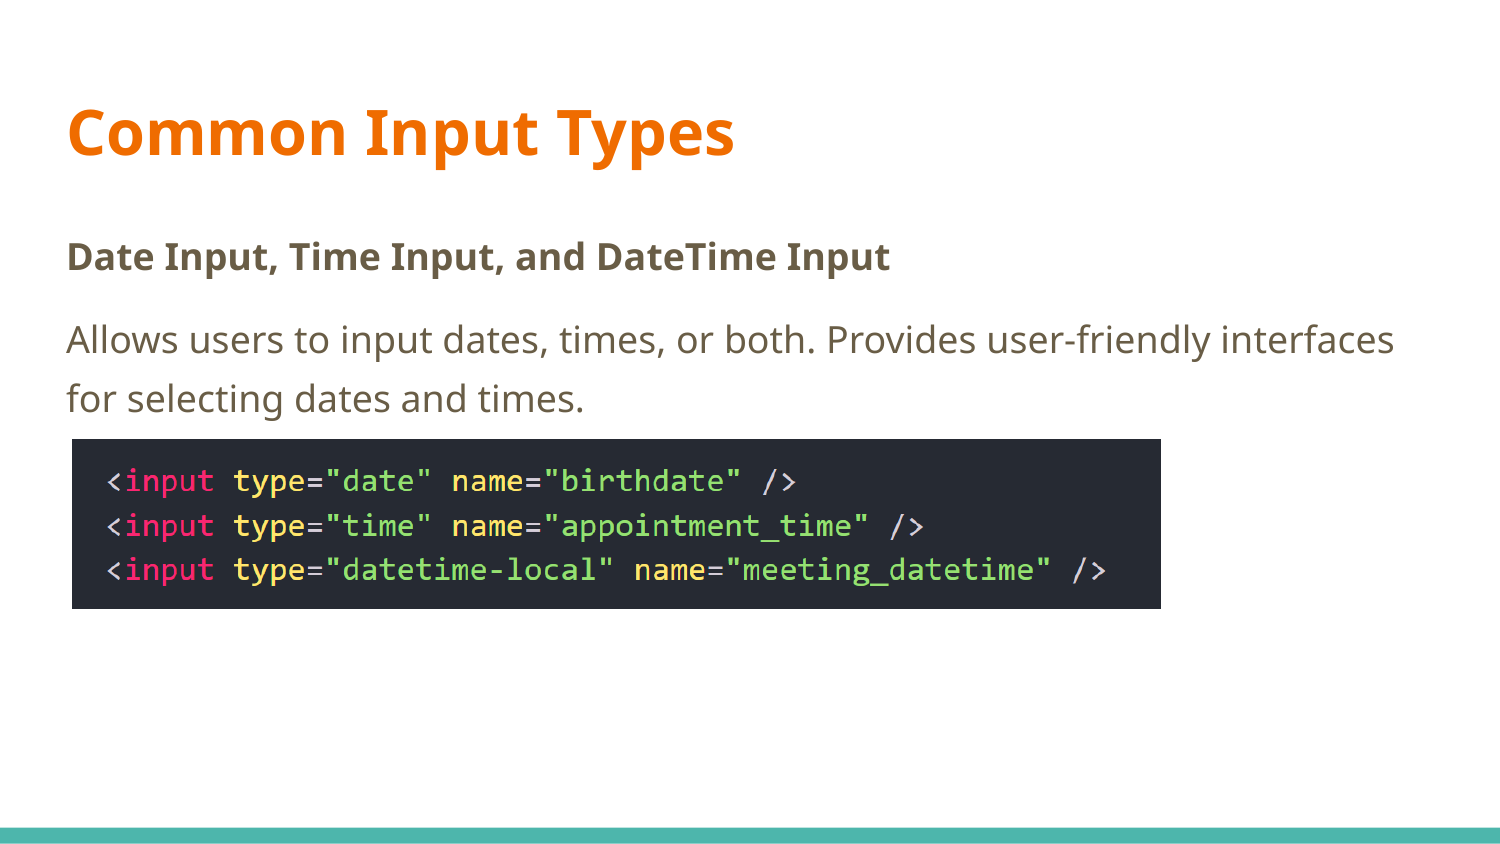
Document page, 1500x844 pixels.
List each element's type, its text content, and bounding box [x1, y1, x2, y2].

list Date Input, Time Input, and DateTime Input Allows users to input dates, times, or both. Provides user-friendly interfaces for selecting dates and times. [51, 207, 1434, 440]
title Common Input Types [51, 72, 1449, 189]
picture [72, 439, 1161, 609]
